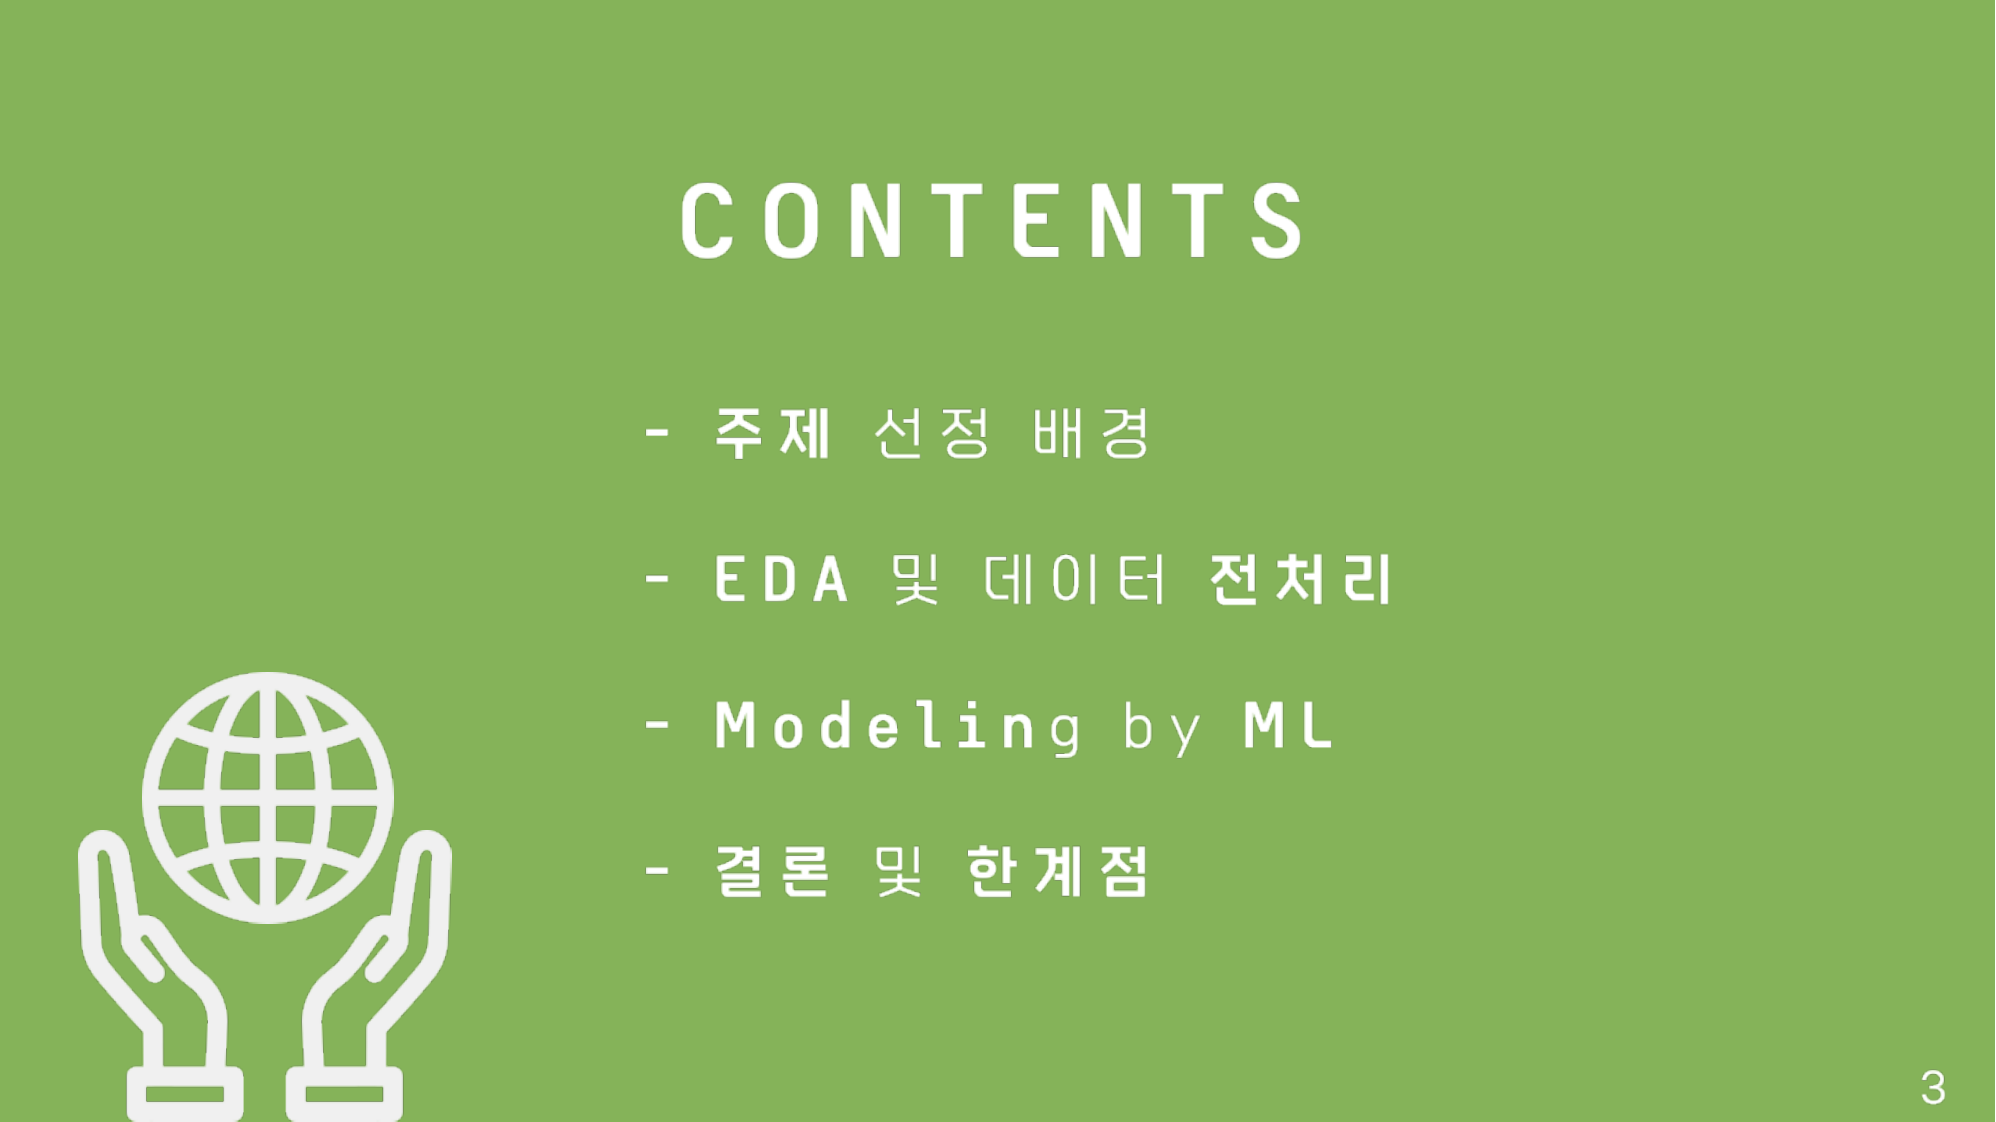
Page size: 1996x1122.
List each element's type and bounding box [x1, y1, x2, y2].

picture [620, 90, 1446, 970]
text_box [77, 672, 452, 1122]
picture [1816, 1045, 1996, 1122]
